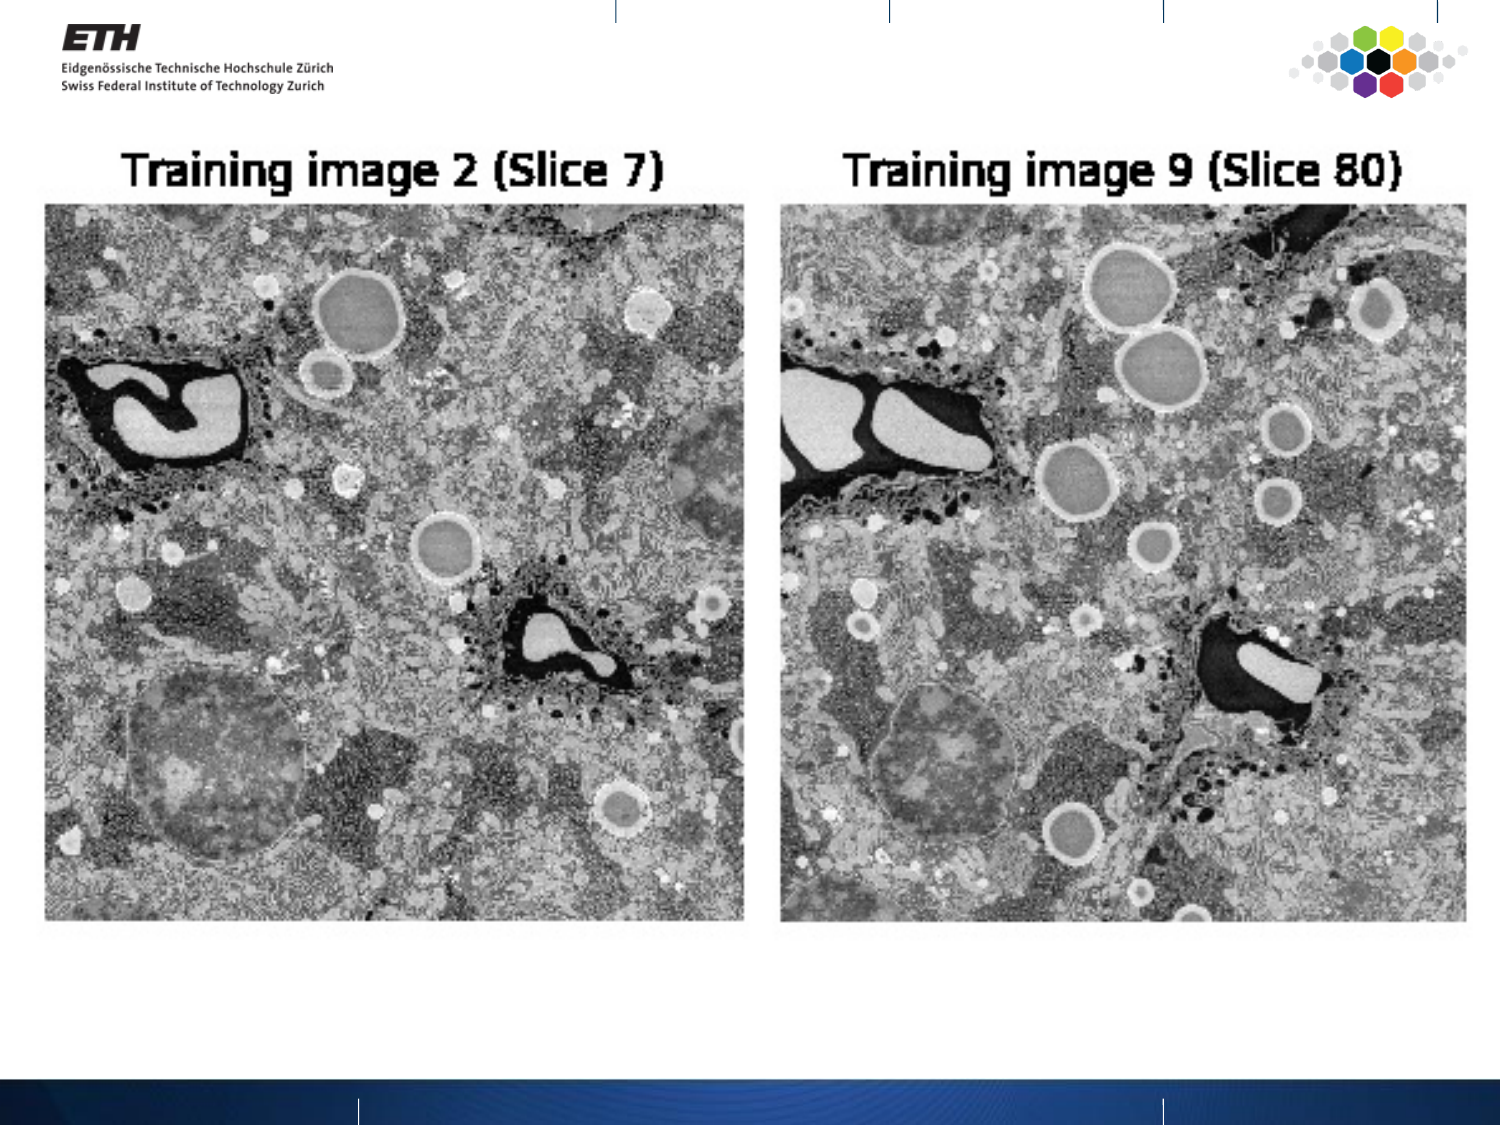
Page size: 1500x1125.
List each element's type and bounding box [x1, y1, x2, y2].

picture [0, 1078, 1500, 1125]
picture [62, 24, 333, 94]
picture [23, 24, 1487, 944]
